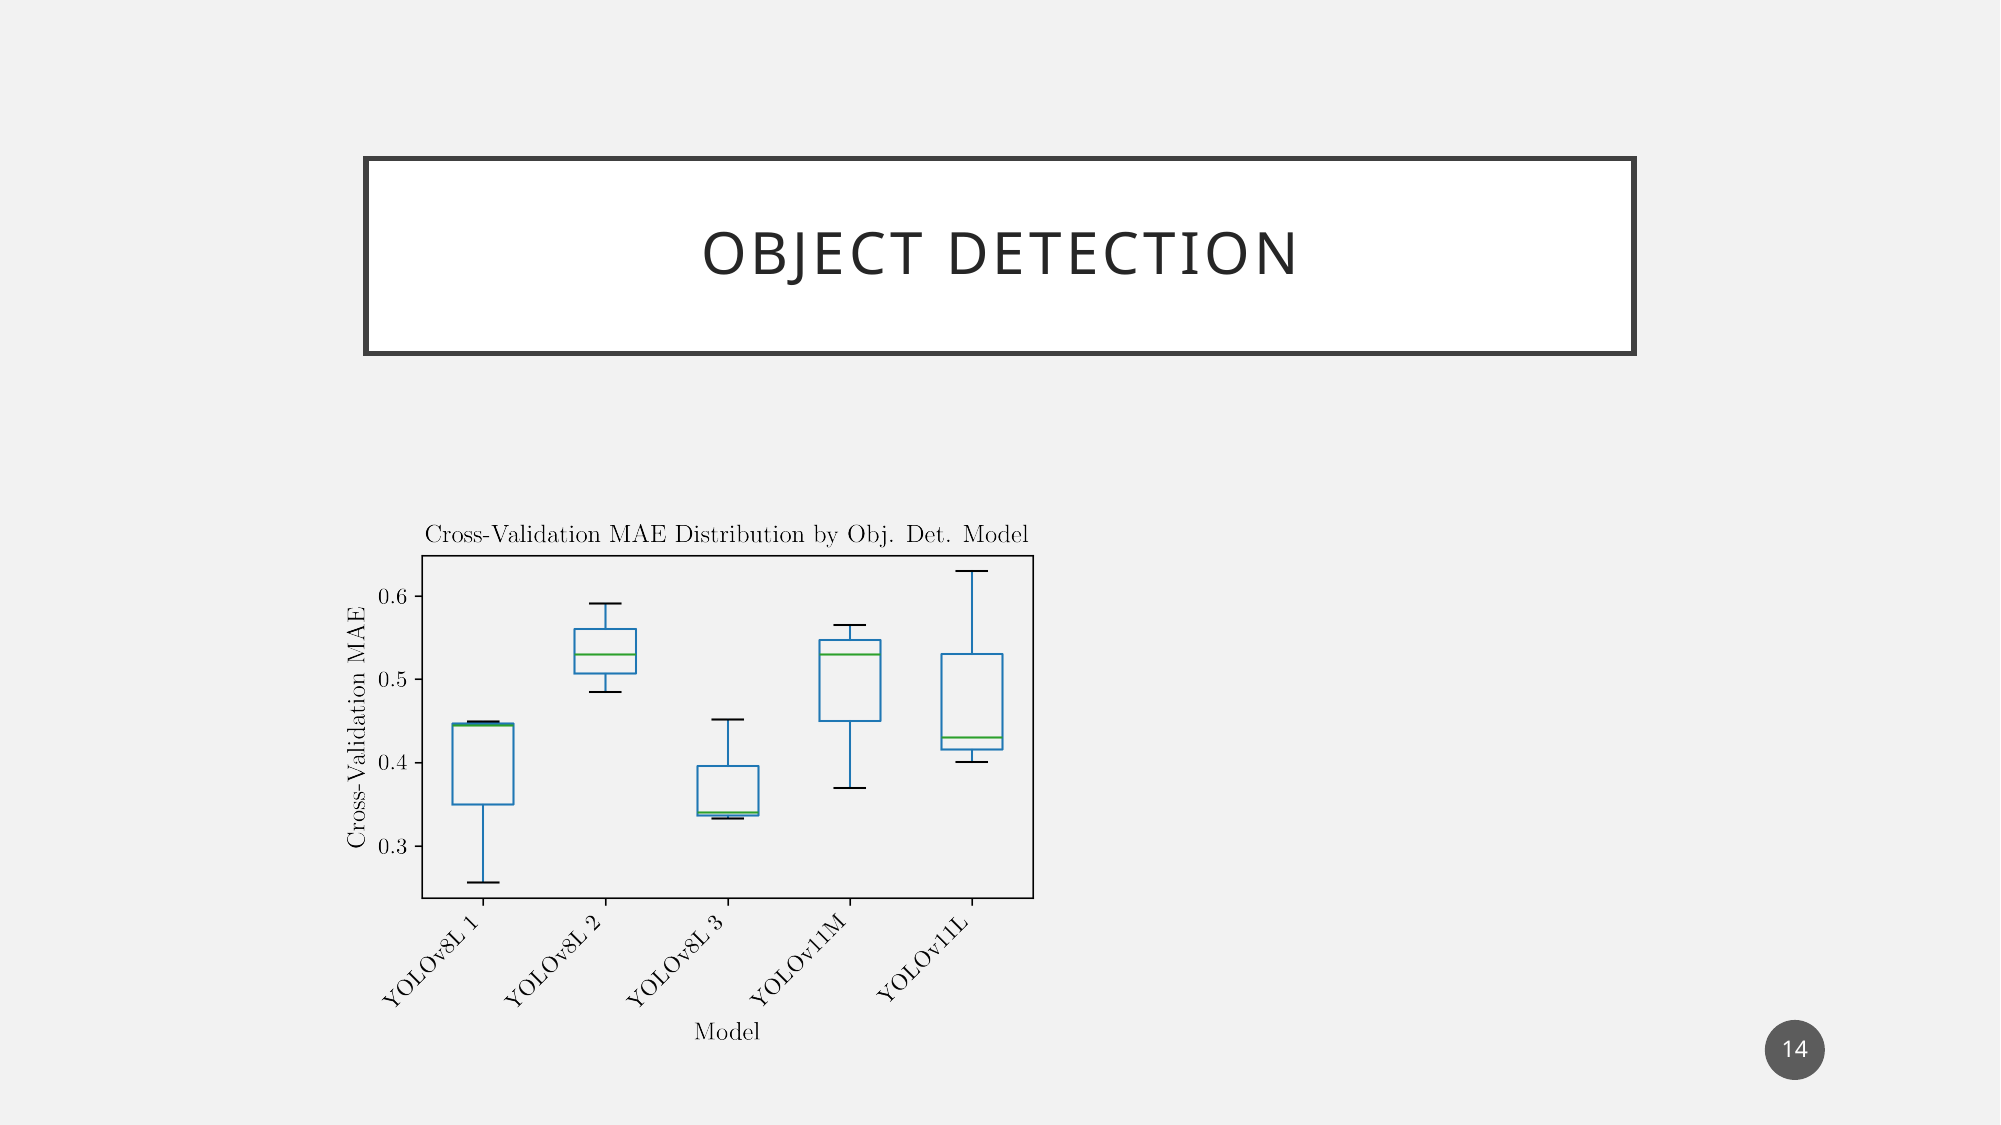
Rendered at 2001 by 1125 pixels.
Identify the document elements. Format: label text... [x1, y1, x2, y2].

slide_number 14 [1764, 1019, 1825, 1080]
picture [309, 471, 1060, 1072]
title Object detection [363, 156, 1637, 356]
